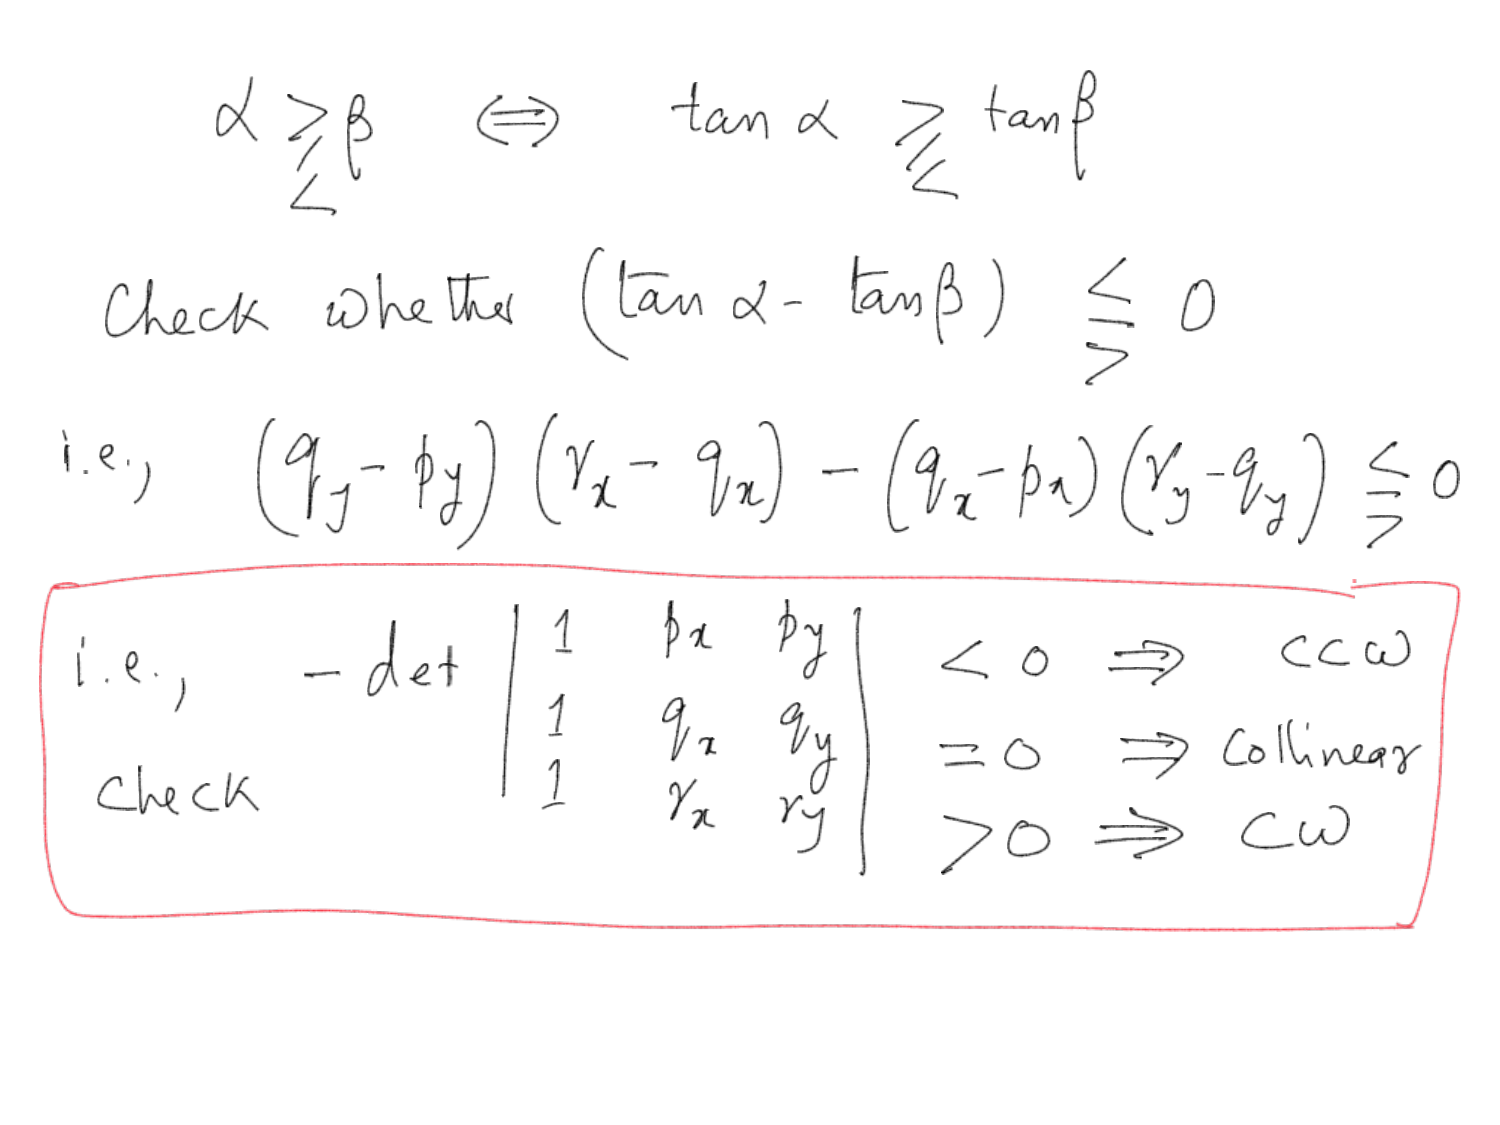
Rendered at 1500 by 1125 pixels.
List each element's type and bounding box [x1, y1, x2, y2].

picture [798, 98, 841, 141]
text_box [38, 562, 1462, 933]
picture [671, 81, 770, 141]
text_box [61, 412, 1461, 552]
picture [287, 94, 337, 217]
picture [475, 93, 560, 149]
picture [347, 94, 373, 181]
picture [303, 671, 342, 679]
picture [1071, 70, 1097, 183]
picture [215, 76, 259, 144]
picture [984, 84, 1059, 136]
text_box [104, 247, 1216, 387]
picture [894, 100, 960, 201]
